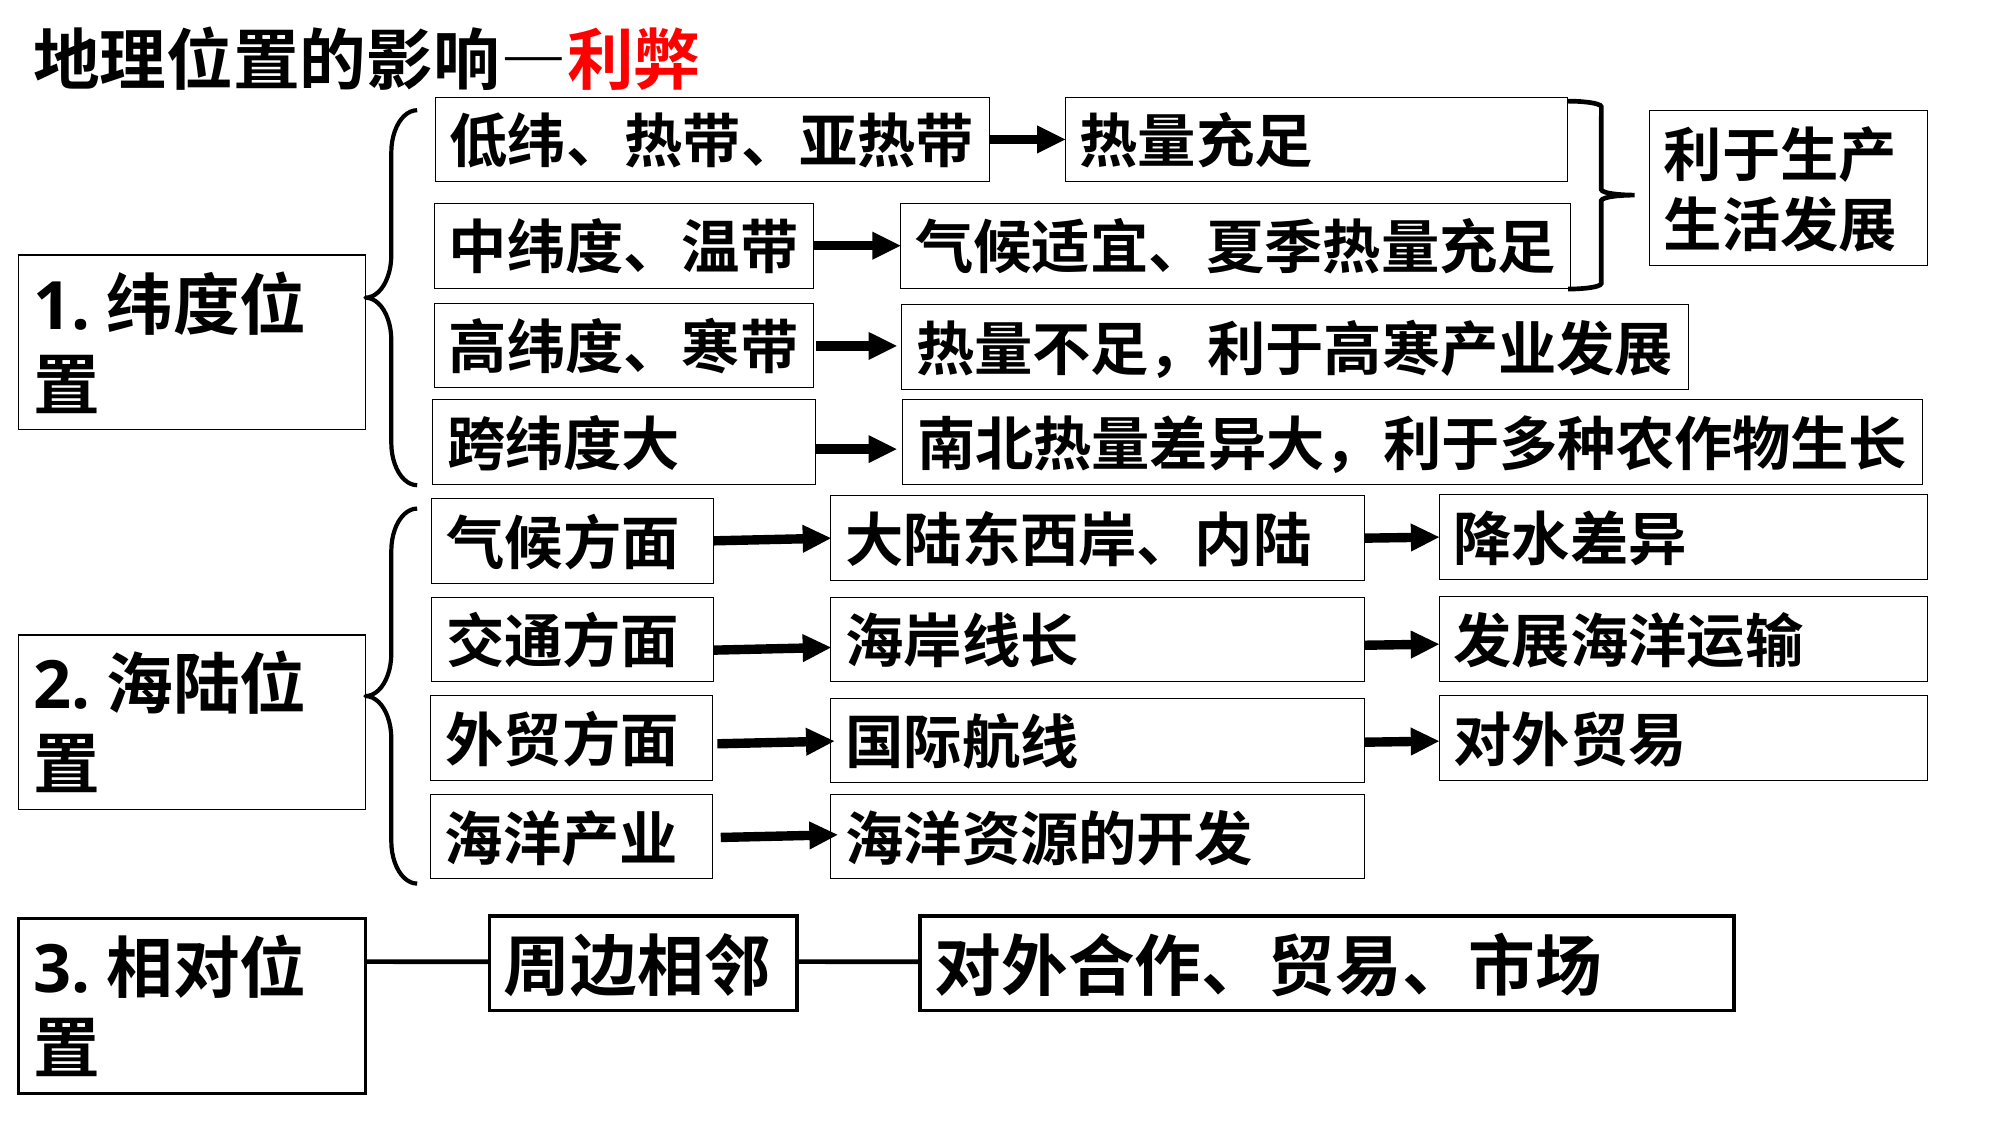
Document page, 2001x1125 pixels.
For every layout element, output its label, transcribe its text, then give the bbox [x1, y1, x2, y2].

text_box 对外贸易 [1439, 695, 1928, 781]
text_box 交通方面 [431, 597, 714, 682]
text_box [714, 647, 831, 651]
text_box [1568, 100, 1635, 290]
text_box 低纬、热带、亚热带 [435, 97, 990, 182]
text_box 2.海陆位置 [18, 634, 366, 810]
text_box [720, 834, 838, 838]
text_box 降水差异 [1439, 494, 1928, 580]
text_box 外贸方面 [430, 695, 713, 781]
text_box 利于生产生活发展 [1649, 110, 1928, 266]
text_box 热量充足 [1065, 97, 1568, 182]
text_box 气候方面 [431, 498, 714, 584]
text_box 南北热量差异大，利于多种农作物生长 [902, 399, 1923, 485]
text_box 地理位置的影响—利弊 [18, 10, 897, 105]
text_box 气候适宜、夏季热量充足 [900, 203, 1568, 289]
text_box 海岸线长 [830, 597, 1365, 682]
text_box 热量不足，利于高寒产业发展 [901, 304, 1689, 390]
text_box 大陆东西岸、内陆 [830, 495, 1365, 581]
text_box 高纬度、寒带 [434, 303, 814, 388]
text_box 跨纬度大 [432, 399, 816, 485]
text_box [18, 915, 1735, 1015]
text_box [365, 110, 418, 486]
text_box 国际航线 [830, 698, 1365, 783]
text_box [714, 538, 831, 542]
text_box 发展海洋运输 [1439, 596, 1928, 682]
text_box 1.纬度位置 [18, 255, 366, 430]
text_box 海洋资源的开发 [830, 794, 1365, 879]
text_box 中纬度、温带 [434, 203, 814, 289]
text_box 海洋产业 [430, 794, 713, 879]
text_box [365, 508, 418, 884]
